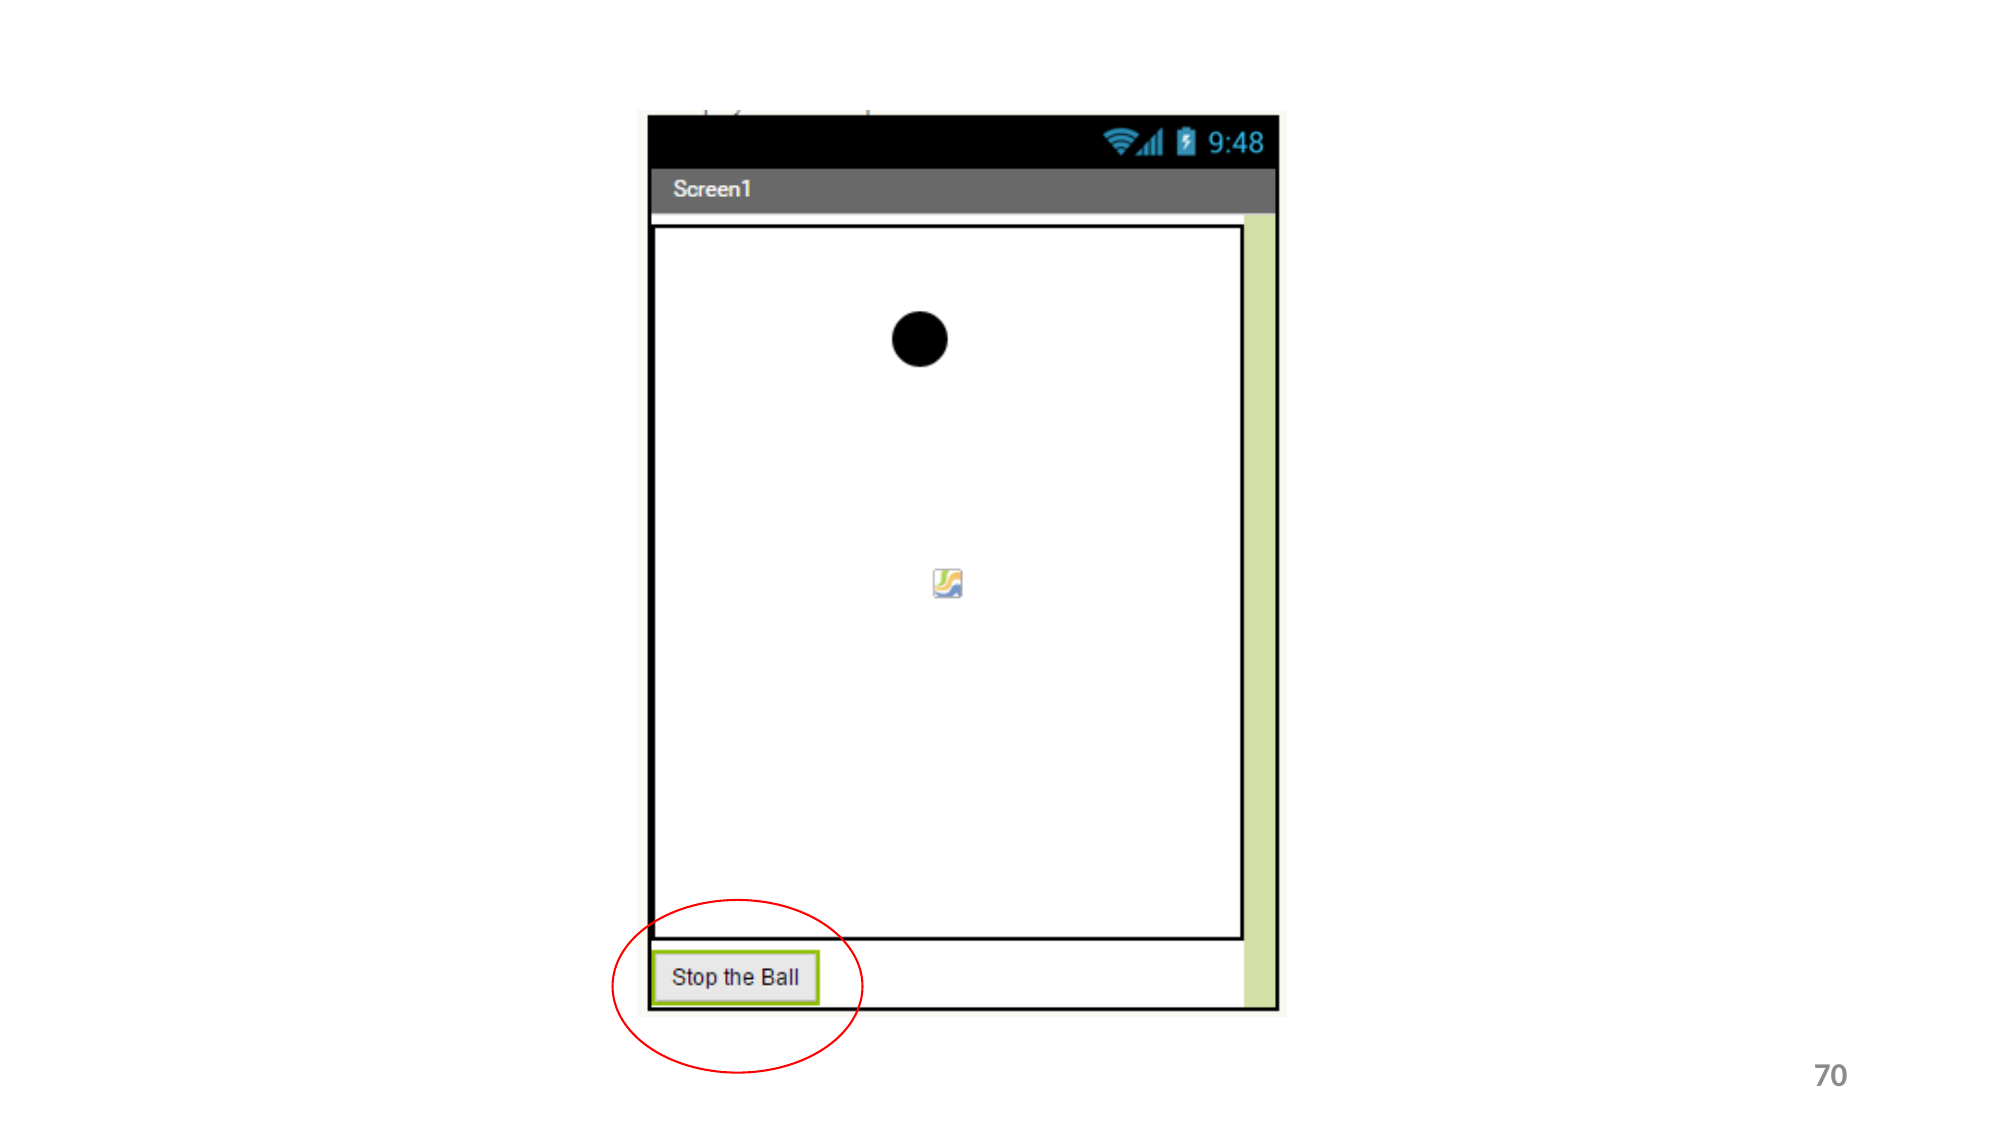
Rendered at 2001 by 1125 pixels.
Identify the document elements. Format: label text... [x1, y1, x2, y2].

text_box [611, 933, 856, 1074]
slide_number 70 [1412, 1042, 1863, 1103]
picture [637, 110, 1287, 1017]
